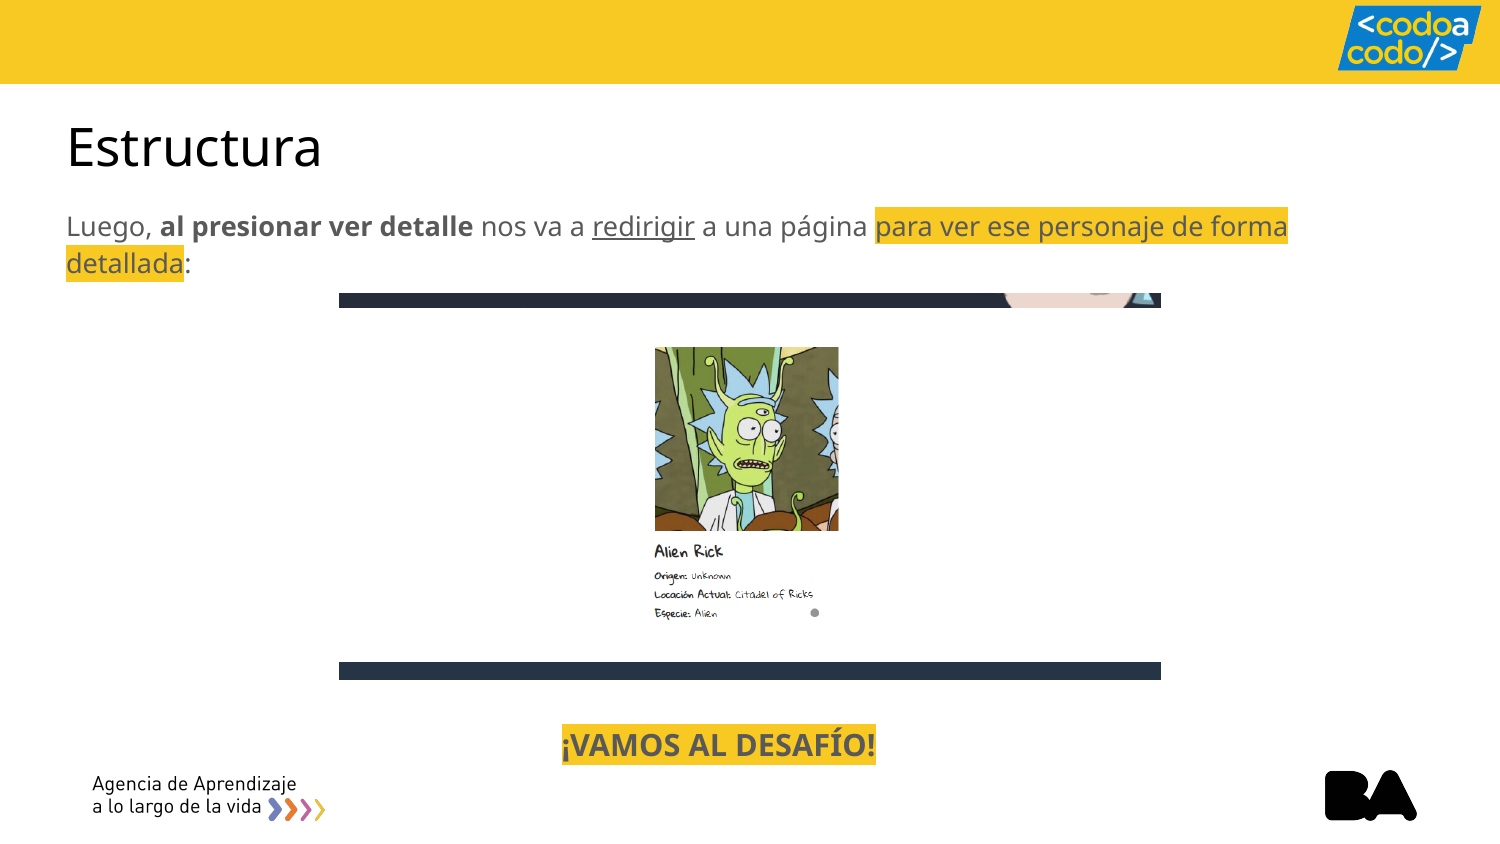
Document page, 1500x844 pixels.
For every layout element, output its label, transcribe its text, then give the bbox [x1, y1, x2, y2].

list ¡VAMOS AL DESAFÍO! [82, 705, 1356, 769]
picture [70, 756, 344, 835]
picture [339, 293, 1161, 680]
picture [1325, 770, 1417, 821]
title Estructura [51, 98, 1449, 192]
list Luego, al presionar ver detalle nos va a redirigir a una página para ver ese personaje de forma detallada: [51, 189, 1324, 294]
picture [1337, 5, 1482, 71]
